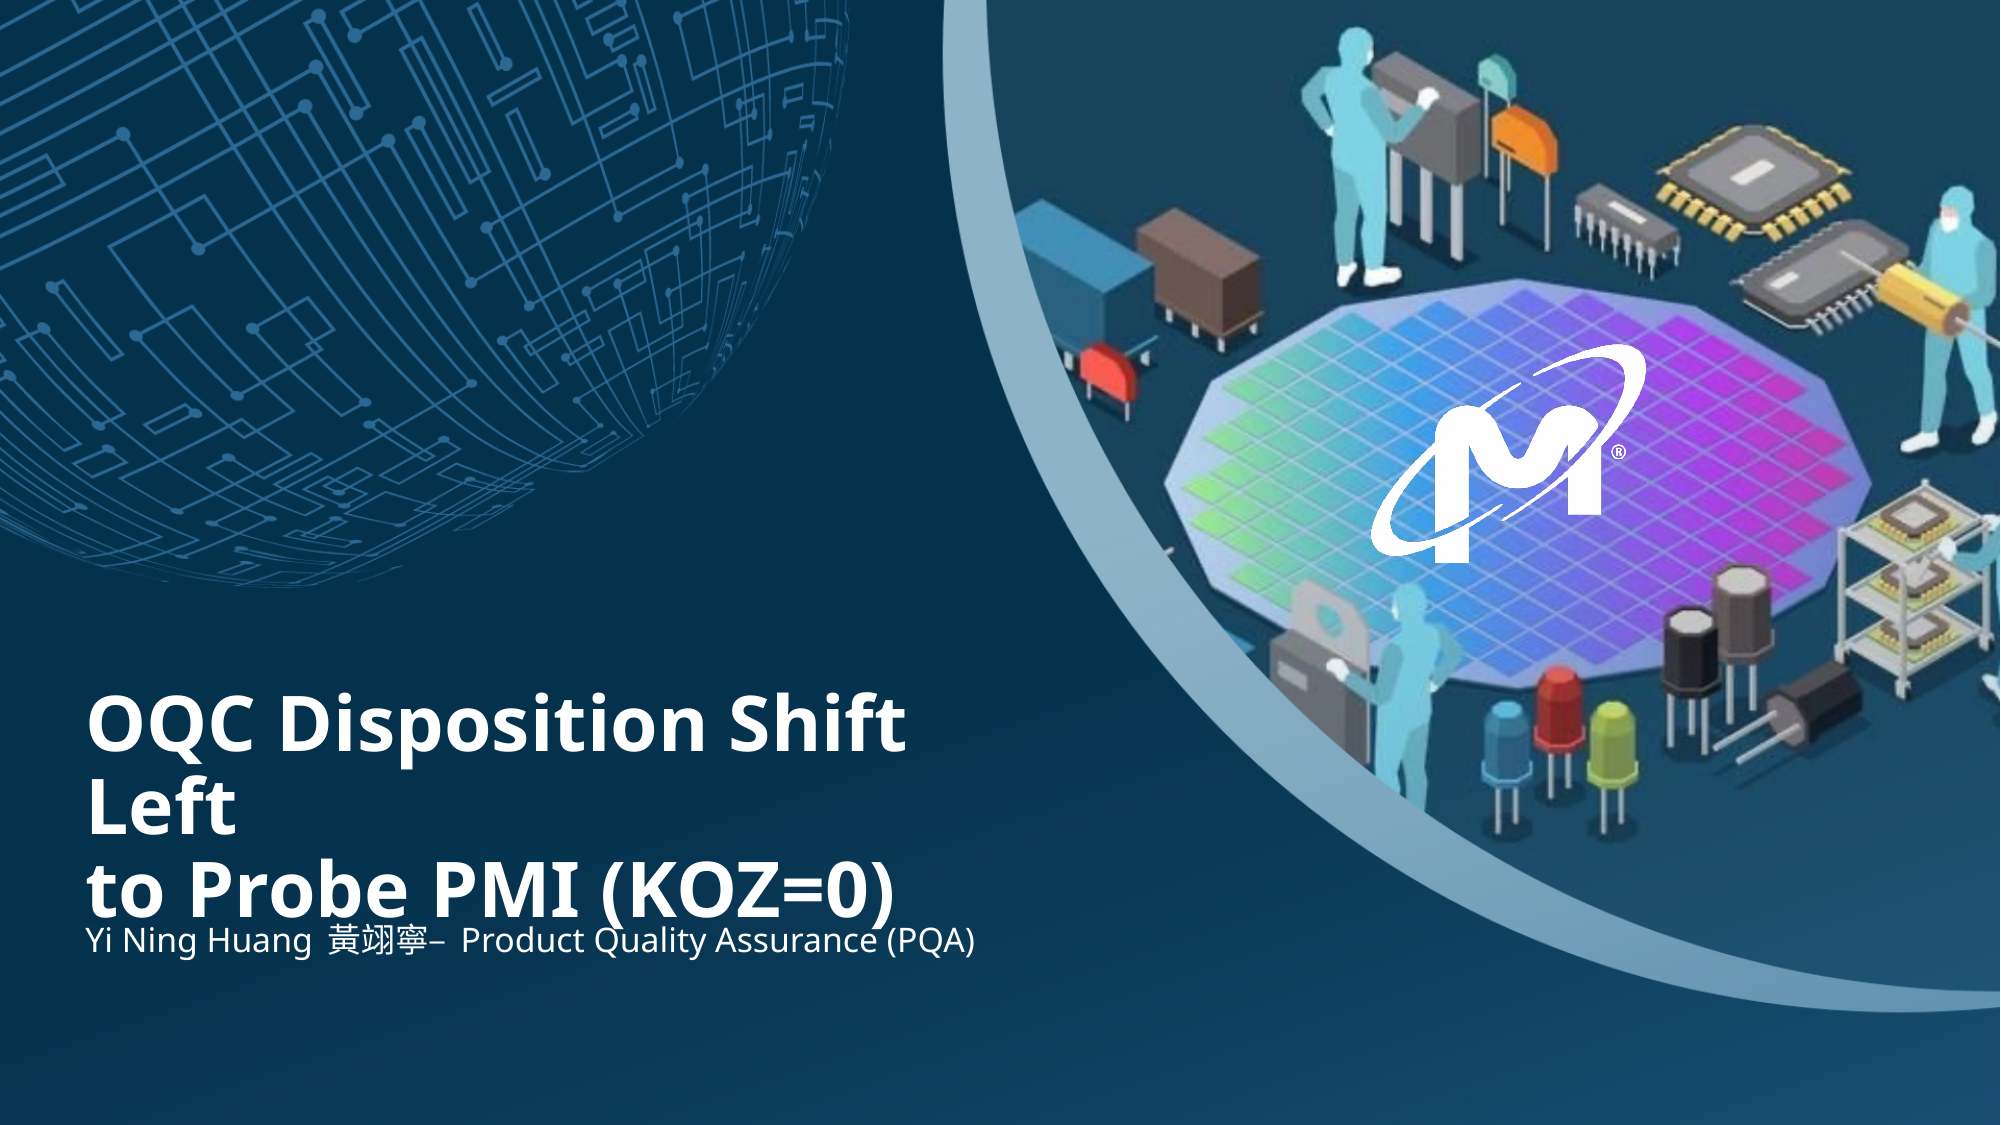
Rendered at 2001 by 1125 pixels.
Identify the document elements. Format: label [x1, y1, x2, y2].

list [0, 0, 2000, 1125]
picture [1370, 344, 1646, 563]
